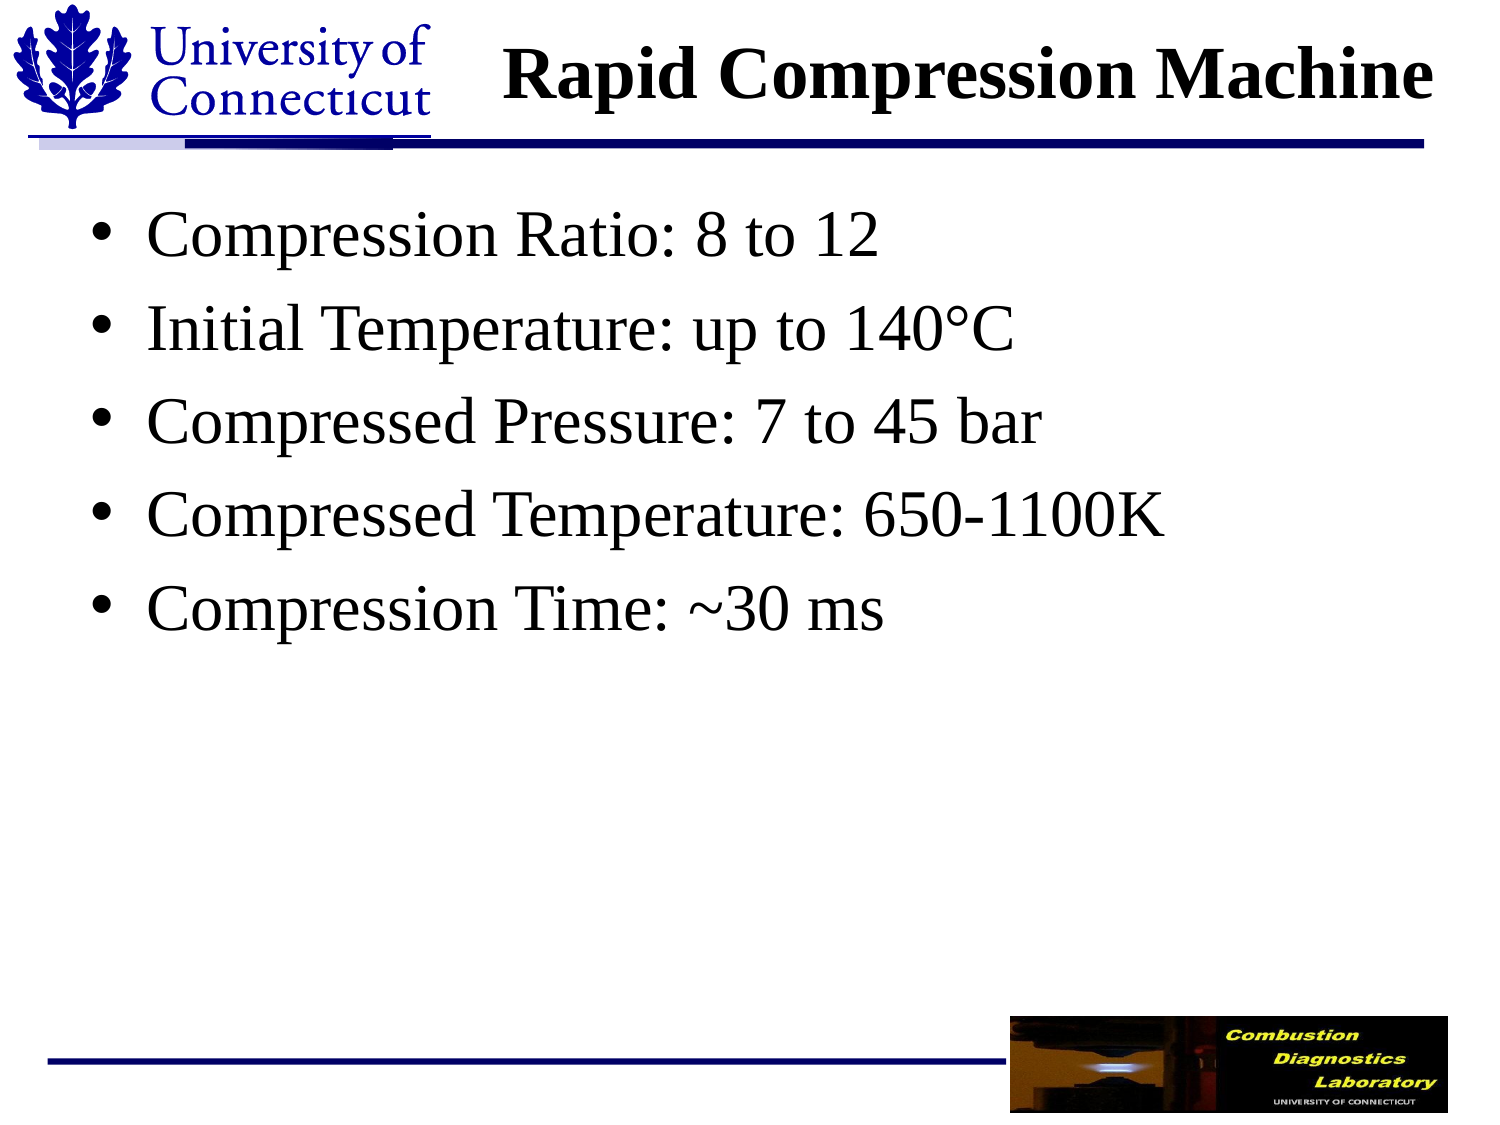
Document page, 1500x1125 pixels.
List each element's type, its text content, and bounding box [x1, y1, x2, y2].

picture [1010, 1016, 1448, 1113]
picture [39, 138, 393, 150]
list Compression Ratio: 8 to 12 Initial Temperature: up to 140°C Compressed Pressure: 7 to 45 bar Compressed Temperature: 650-1100K Compression Time: ~30 ms [74, 182, 1426, 1001]
title Rapid Compression Machine [437, 0, 1500, 138]
